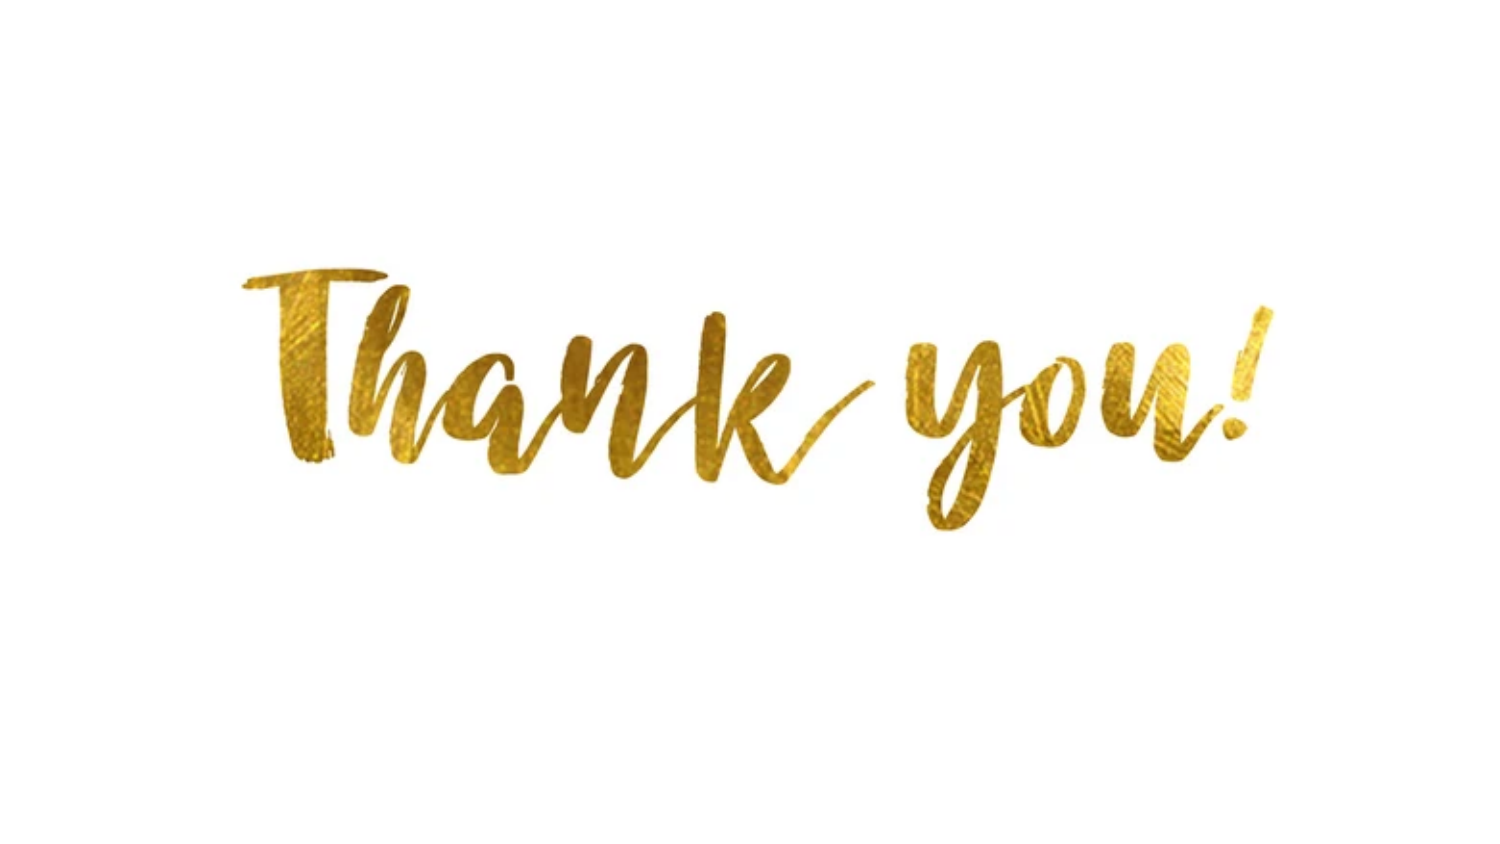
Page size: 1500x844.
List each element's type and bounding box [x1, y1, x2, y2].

picture [0, 135, 1500, 616]
